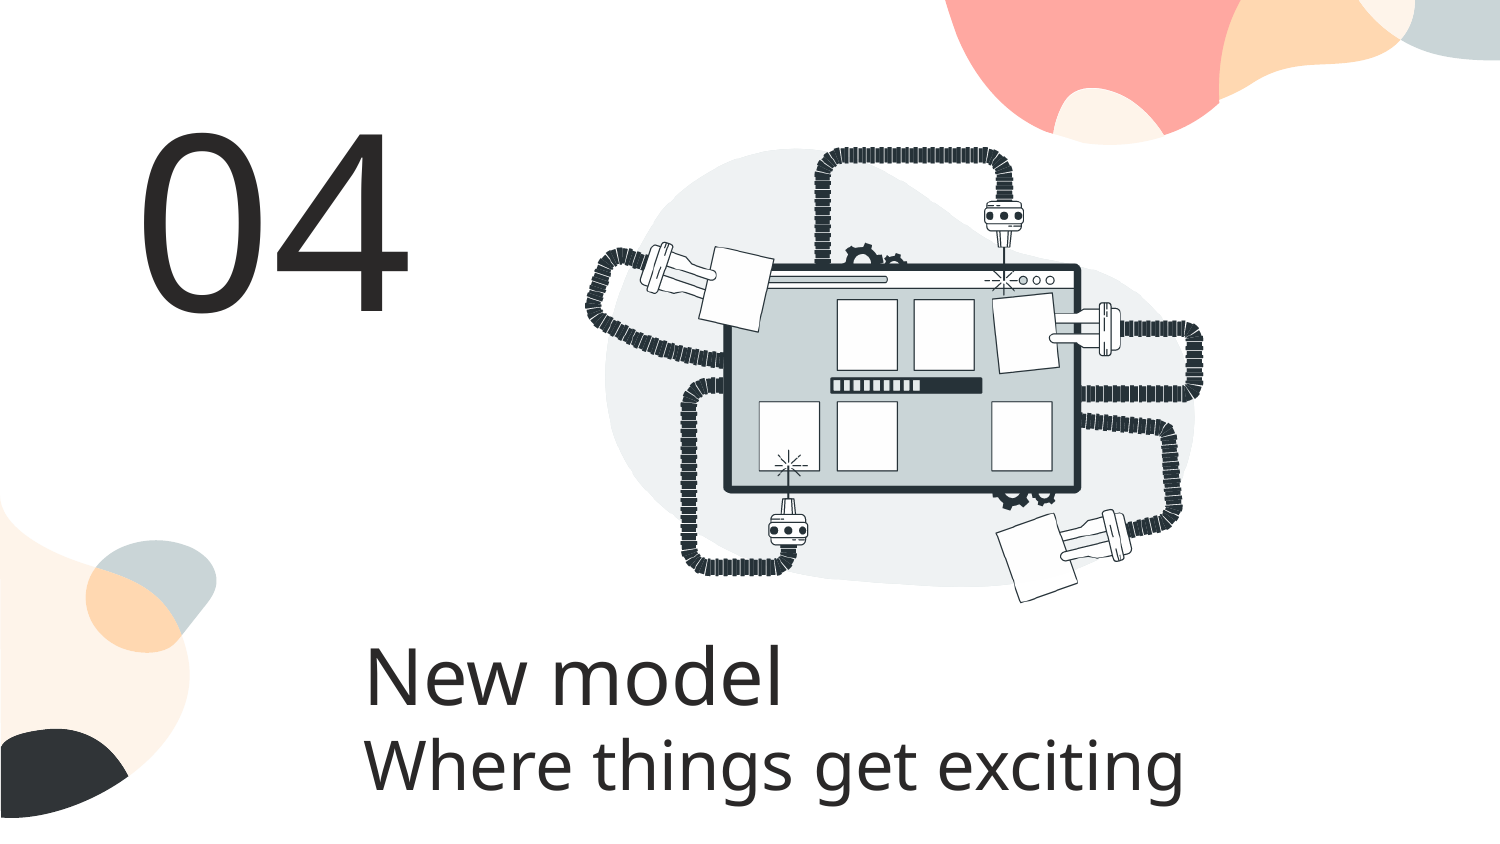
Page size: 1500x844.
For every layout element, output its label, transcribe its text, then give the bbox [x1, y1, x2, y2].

title New model Where things get exciting [344, 611, 1306, 815]
title 04 [117, 89, 603, 338]
picture [525, 114, 1290, 624]
